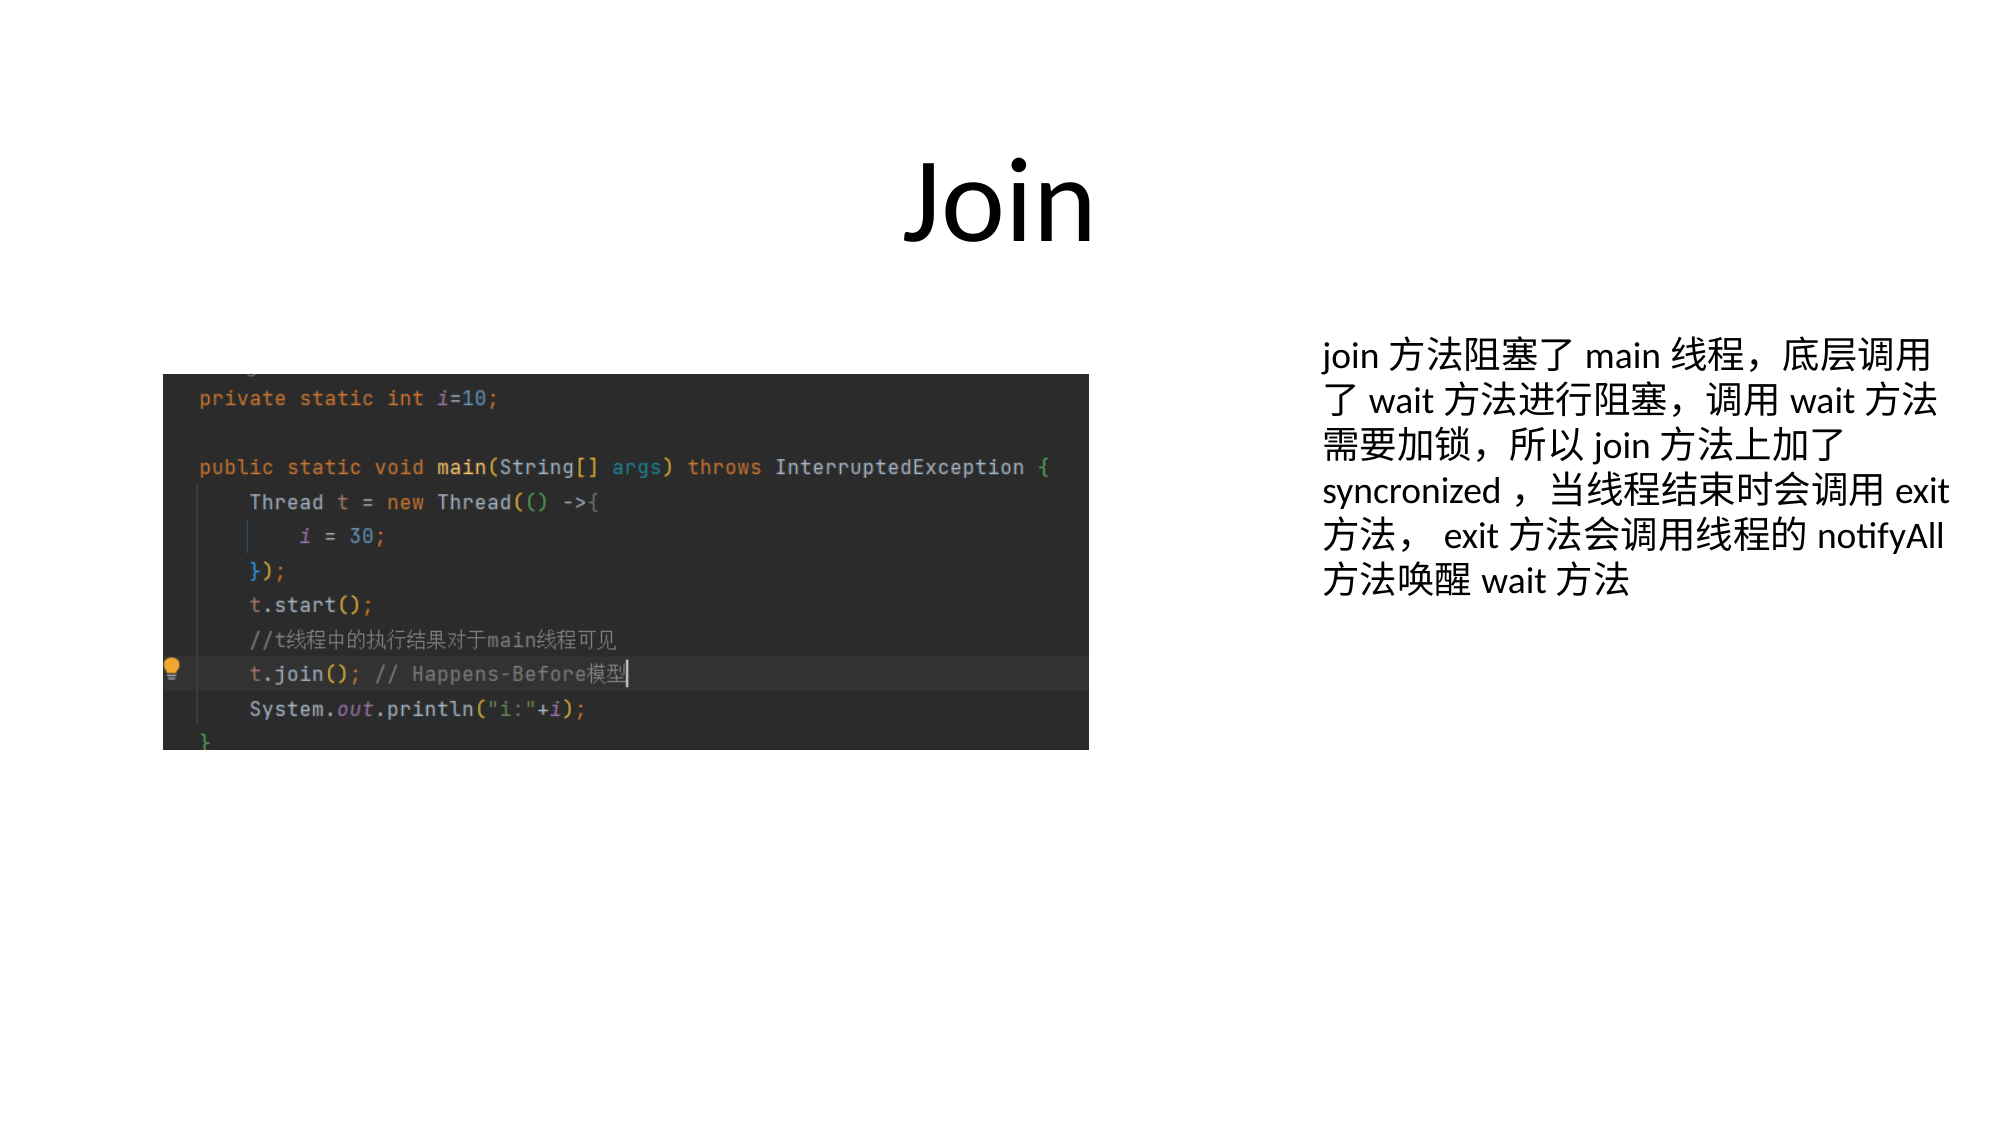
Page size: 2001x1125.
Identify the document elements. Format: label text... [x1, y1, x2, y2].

title Join [249, 127, 1750, 275]
text_box join方法阻塞了main线程，底层调用了wait方法进行阻塞，调用wait方法需要加锁，所以join方法上加了syncronized，当线程结束时会调用exit方法，exit方法会调用线程的notifyAll方法唤醒wait方法 [1307, 323, 1975, 609]
subtitle 1 [249, 364, 1750, 863]
picture [163, 374, 1089, 750]
